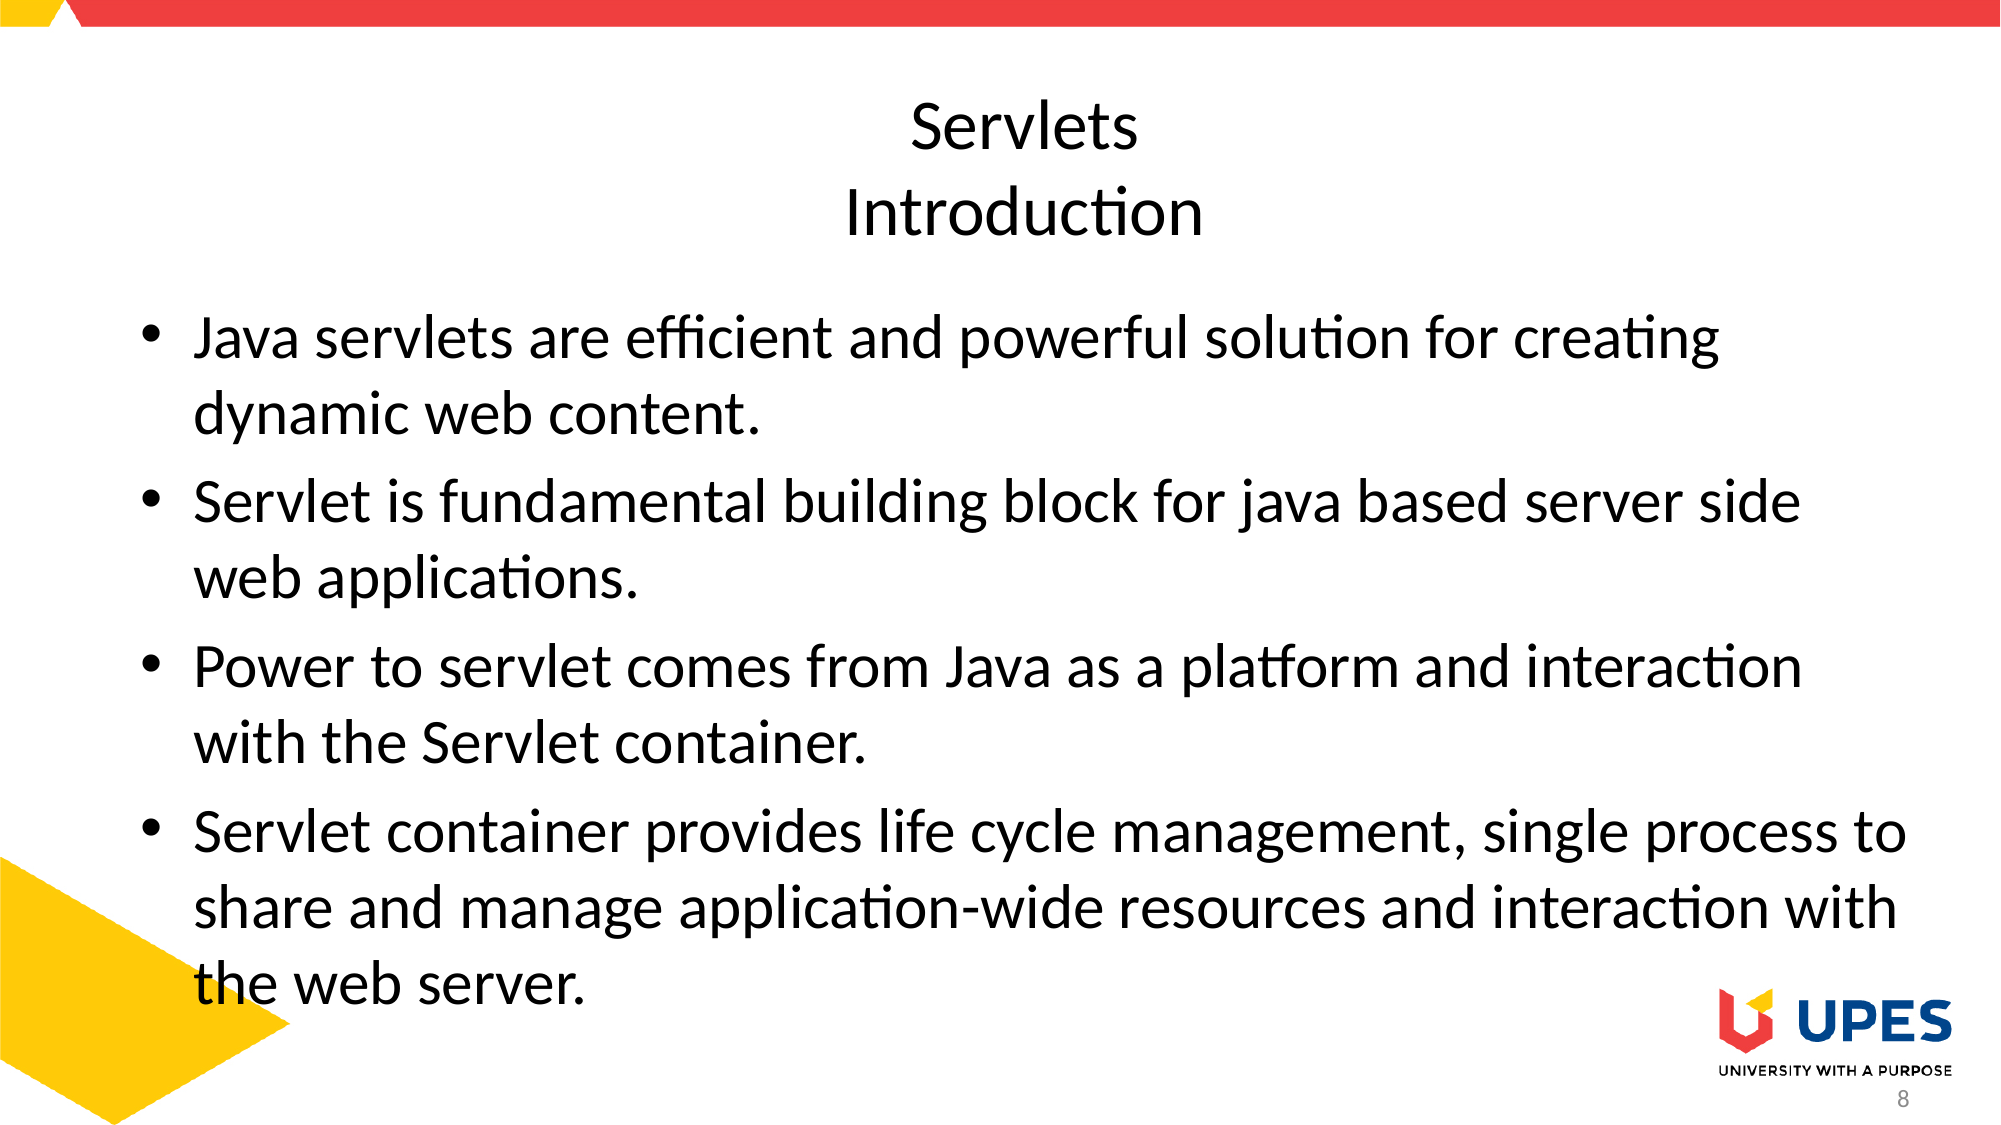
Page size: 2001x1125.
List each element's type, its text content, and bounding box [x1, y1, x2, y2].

list Java servlets are efficient and powerful solution for creating dynamic web content. Servlet is fundamental building block for java based server side web applications. Power to servlet comes from Java as a platform and interaction with the Servlet container. Servlet container provides life cycle management, single process to share and manage application-wide resources and interaction with the web server. [125, 287, 1925, 1030]
title Servlets Introduction [125, 70, 1925, 258]
picture [0, 0, 2001, 1125]
